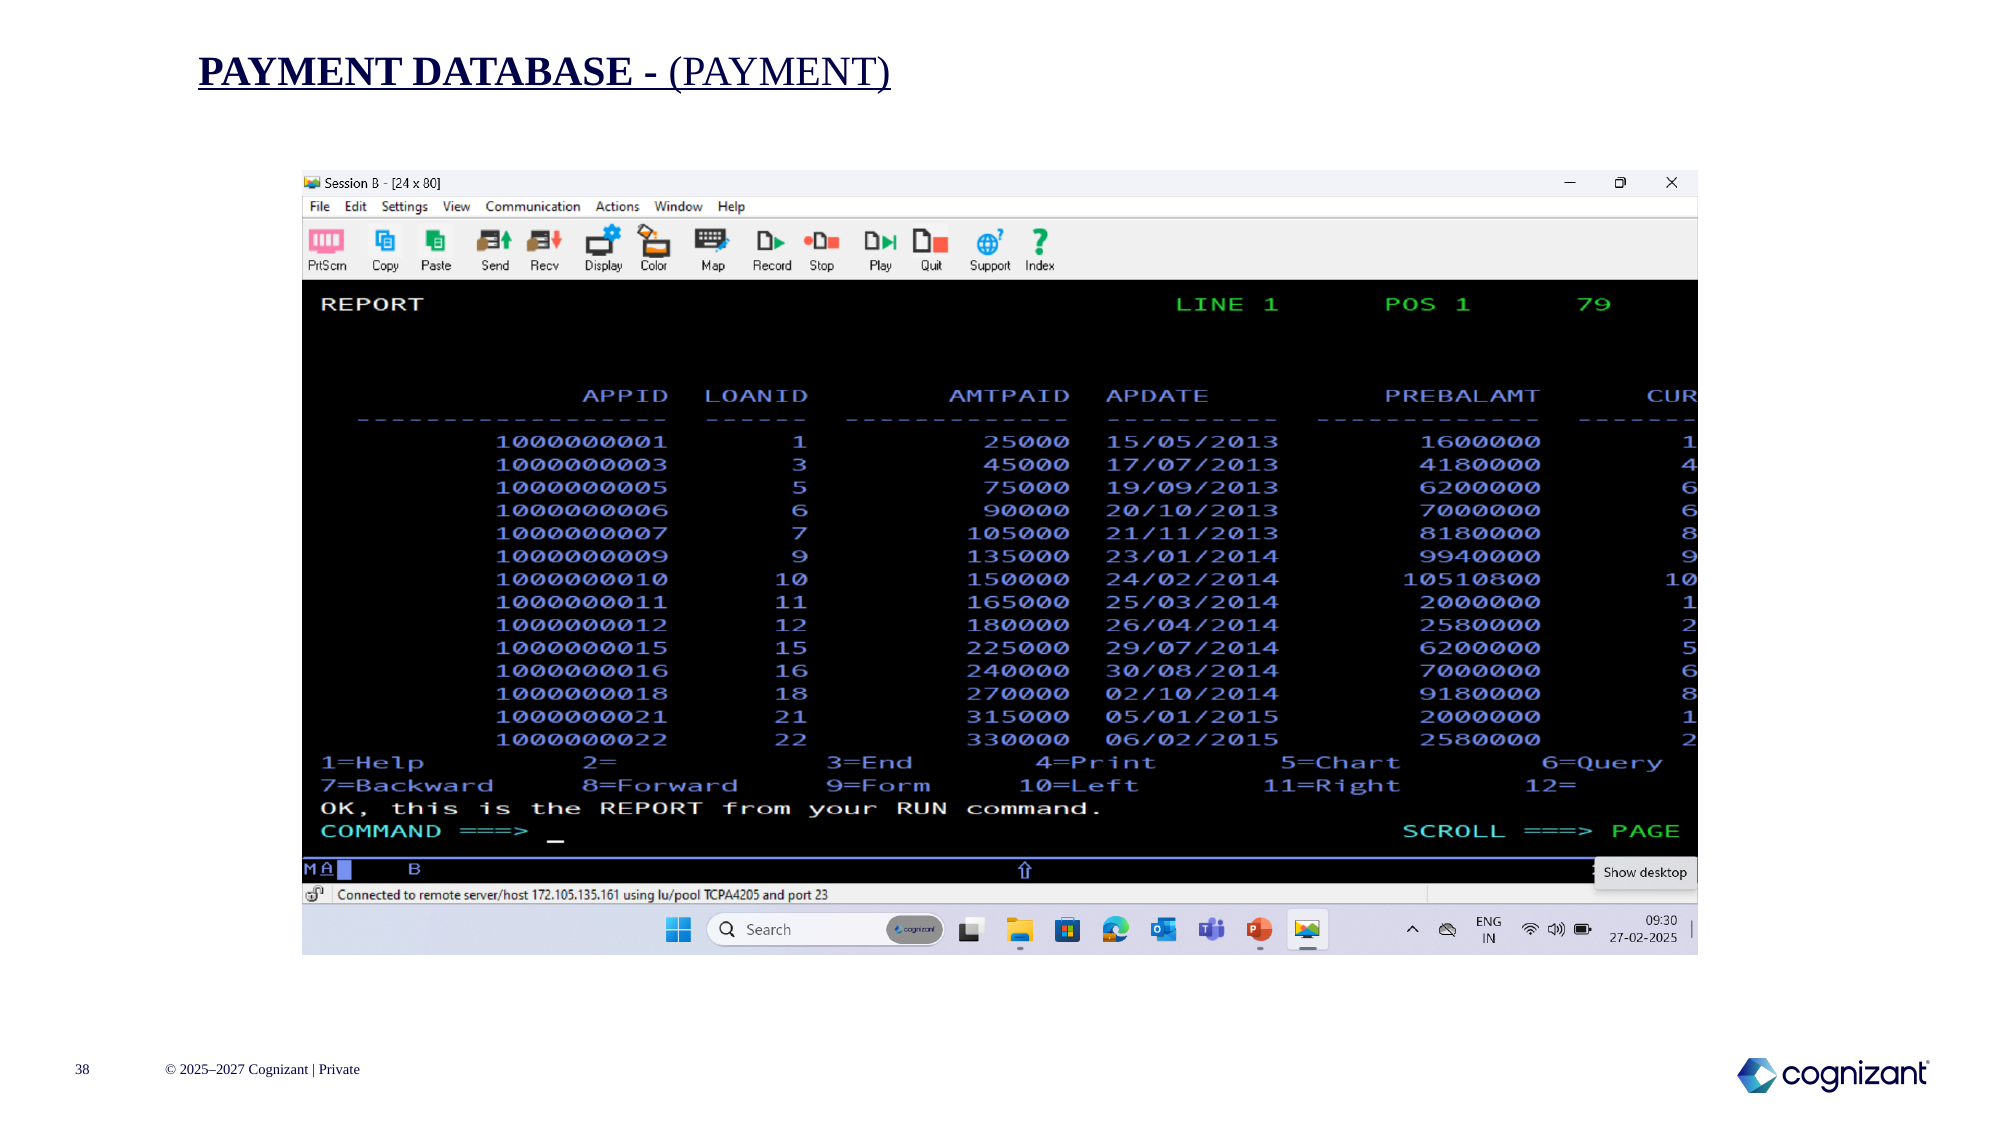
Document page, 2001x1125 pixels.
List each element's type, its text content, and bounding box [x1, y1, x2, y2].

picture [1737, 1058, 1930, 1093]
picture [302, 169, 1698, 956]
slide_number 38 [75, 1050, 135, 1088]
text_box PAYMENT DATABASE - (PAYMENT) [198, 49, 1408, 95]
footer © 2025–2027 Cognizant | Private [165, 1050, 456, 1088]
